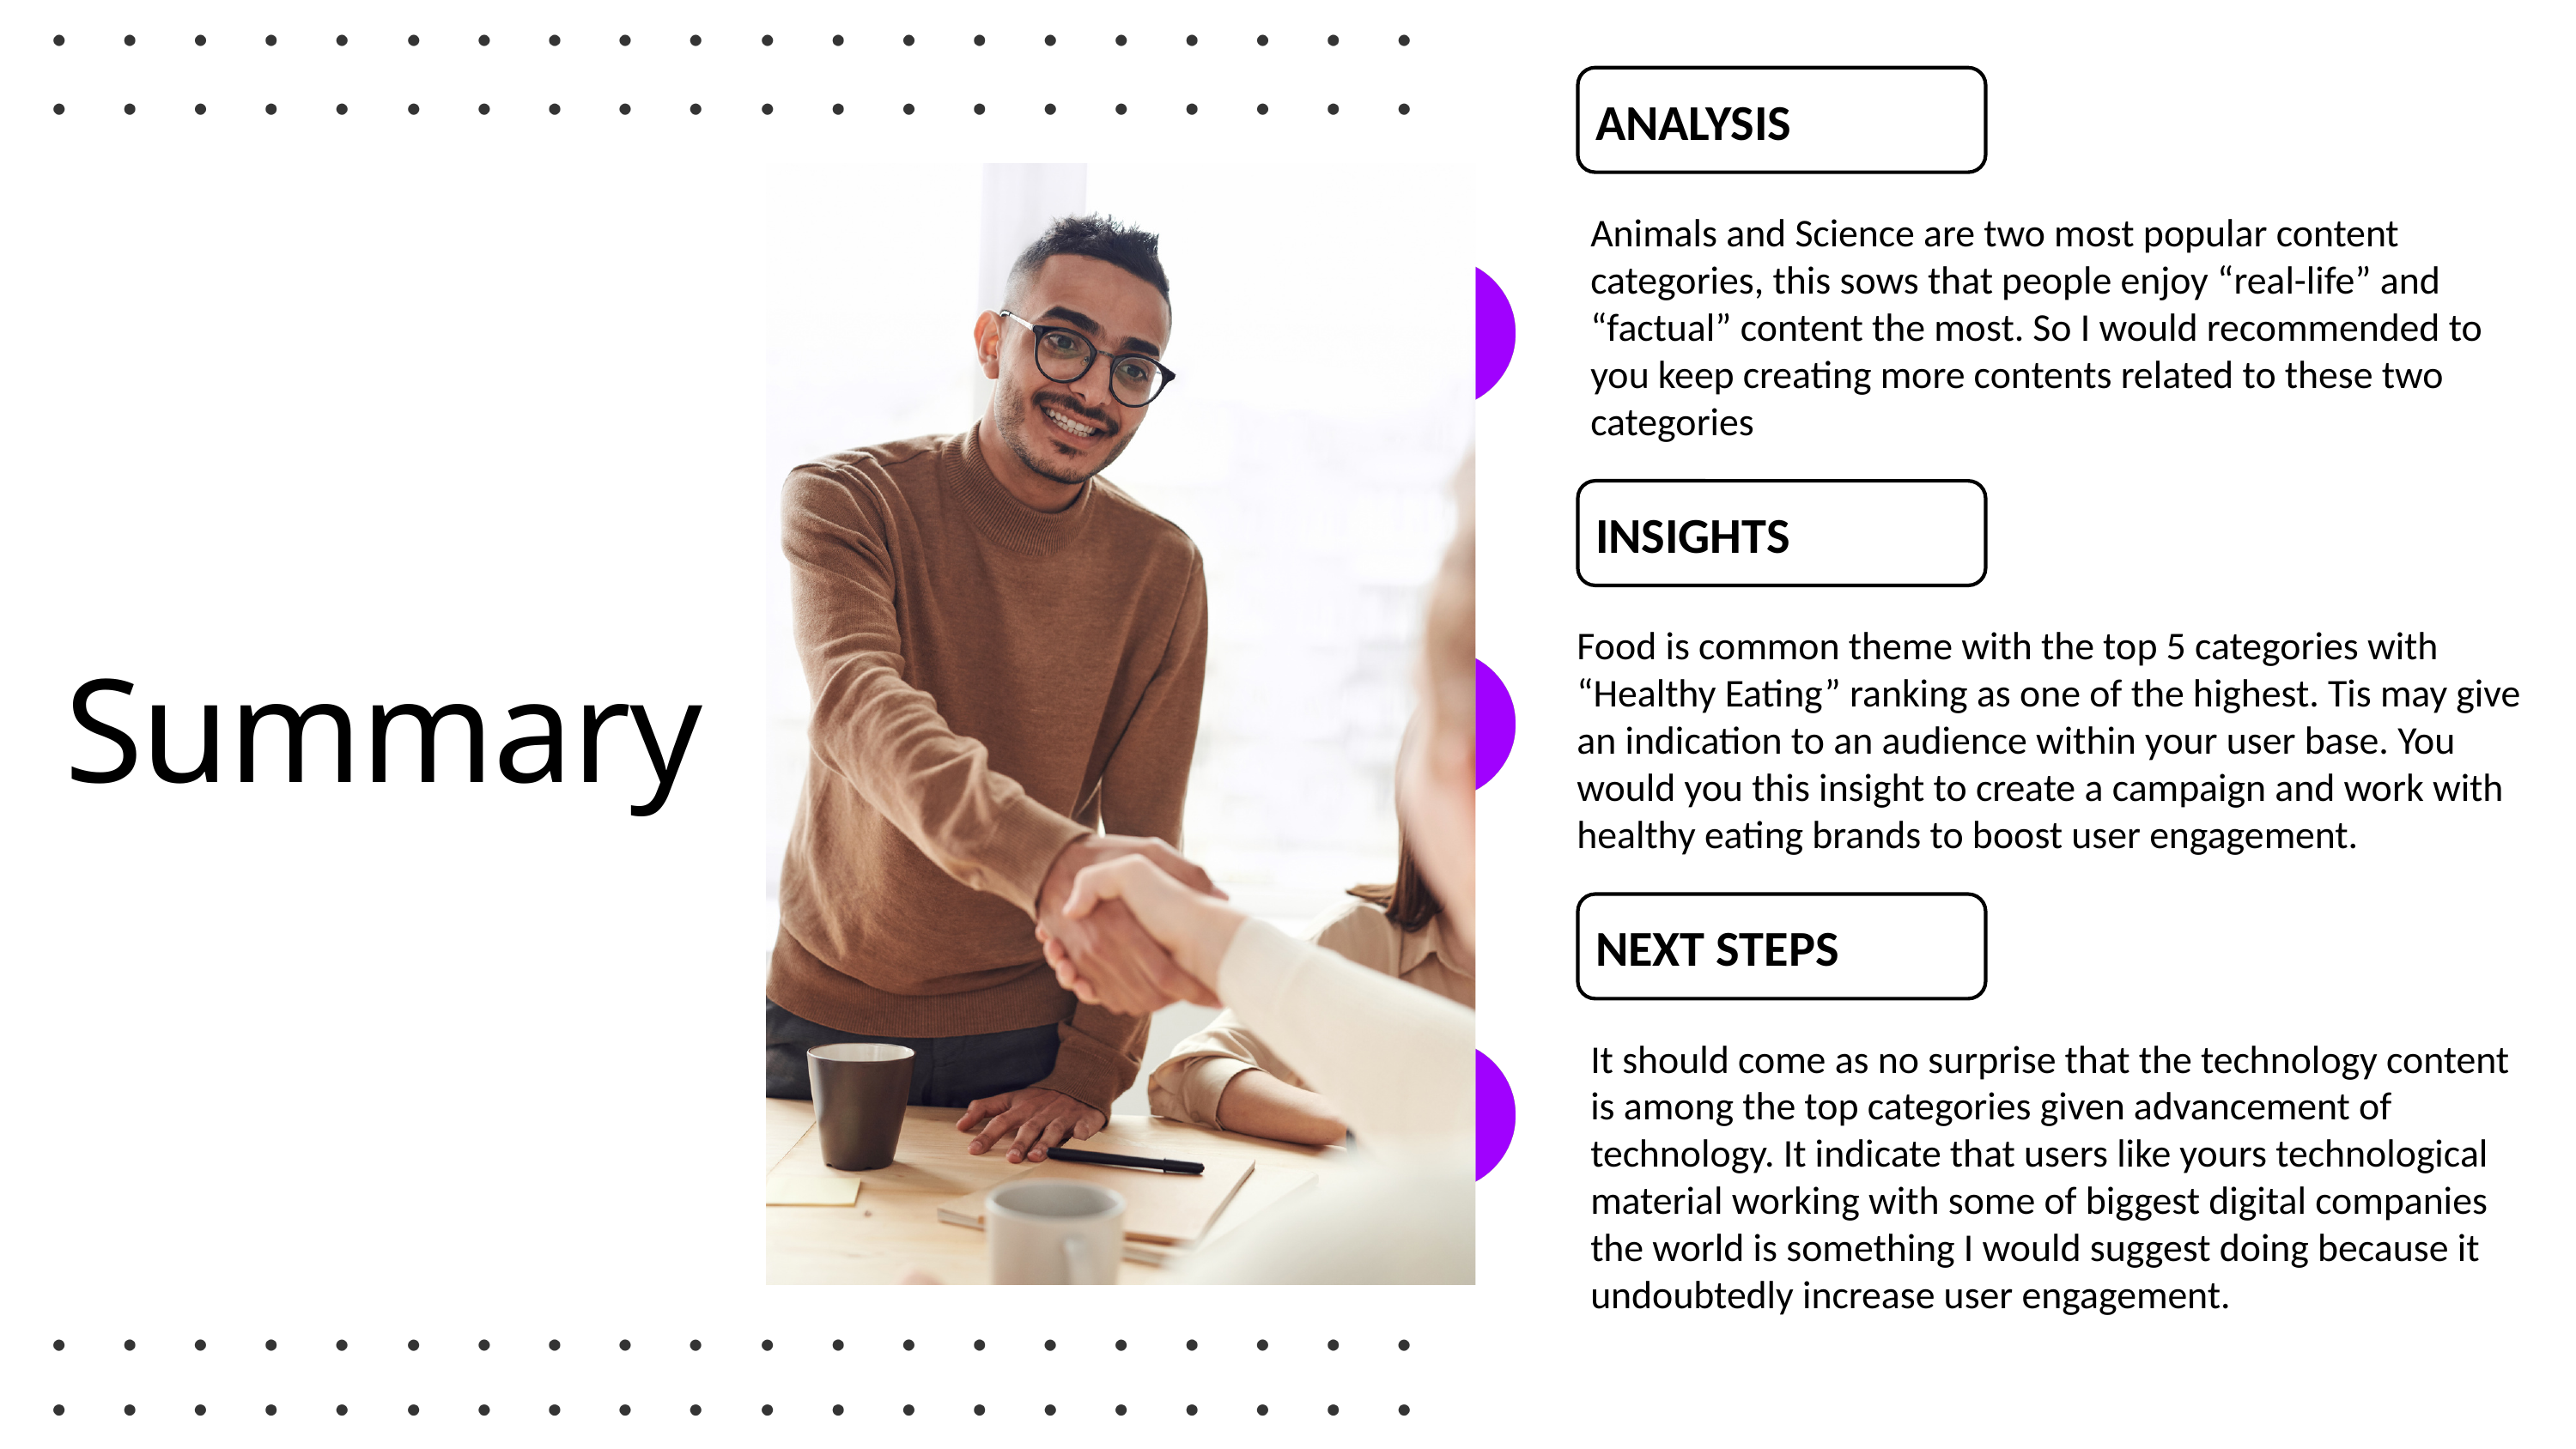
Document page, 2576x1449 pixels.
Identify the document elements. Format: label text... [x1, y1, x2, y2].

picture [765, 163, 1562, 1286]
text_box NEXT STEPS [1576, 892, 1988, 1001]
text_box ANALYSIS [1576, 65, 1988, 174]
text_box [46, 1335, 1414, 1449]
text_box Summary [64, 639, 727, 811]
text_box Animals and Science are two most popular content categories, this sows that people enjoy “real-life” and “factual” content the most. So I would recommended to you keep creating more contents related to these two categories [1577, 200, 2544, 450]
text_box It should come as no surprise that the technology content is among the top categories given advancement of technology. It indicate that users like yours technological material working with some of biggest digital companies the world is something I would suggest doing because it undoubtedly increase user engagement. [1577, 1027, 2544, 1324]
text_box INSIGHTS [1576, 478, 1988, 588]
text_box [46, 0, 1414, 118]
text_box Food is common theme with the top 5 categories with “Healthy Eating” ranking as one of the highest. Tis may give an indication to an audience within your user base. You would you this insight to create a campaign and work with healthy eating brands to boost user engagement. [1564, 614, 2555, 863]
